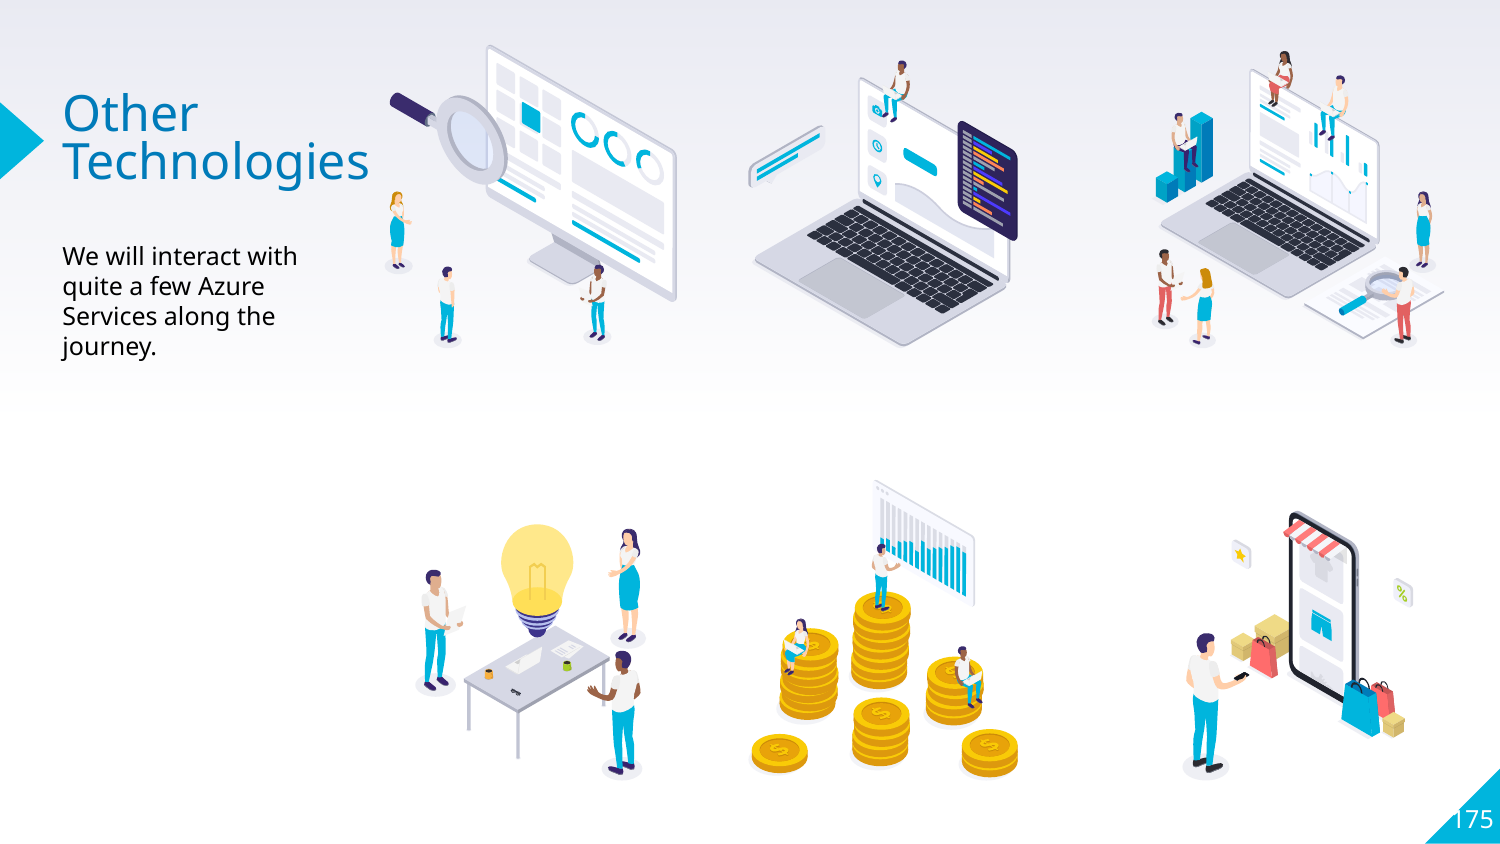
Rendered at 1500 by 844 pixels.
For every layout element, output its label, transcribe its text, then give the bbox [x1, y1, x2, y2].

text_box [1151, 50, 1445, 349]
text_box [384, 44, 678, 349]
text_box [748, 60, 1018, 349]
title Other Technologies [62, 102, 379, 180]
slide_number 175 [1418, 760, 1494, 838]
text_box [1182, 510, 1414, 781]
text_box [748, 479, 1018, 781]
text_box We will interact with quite a few Azure Services along the journey. [62, 240, 355, 743]
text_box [414, 524, 647, 781]
